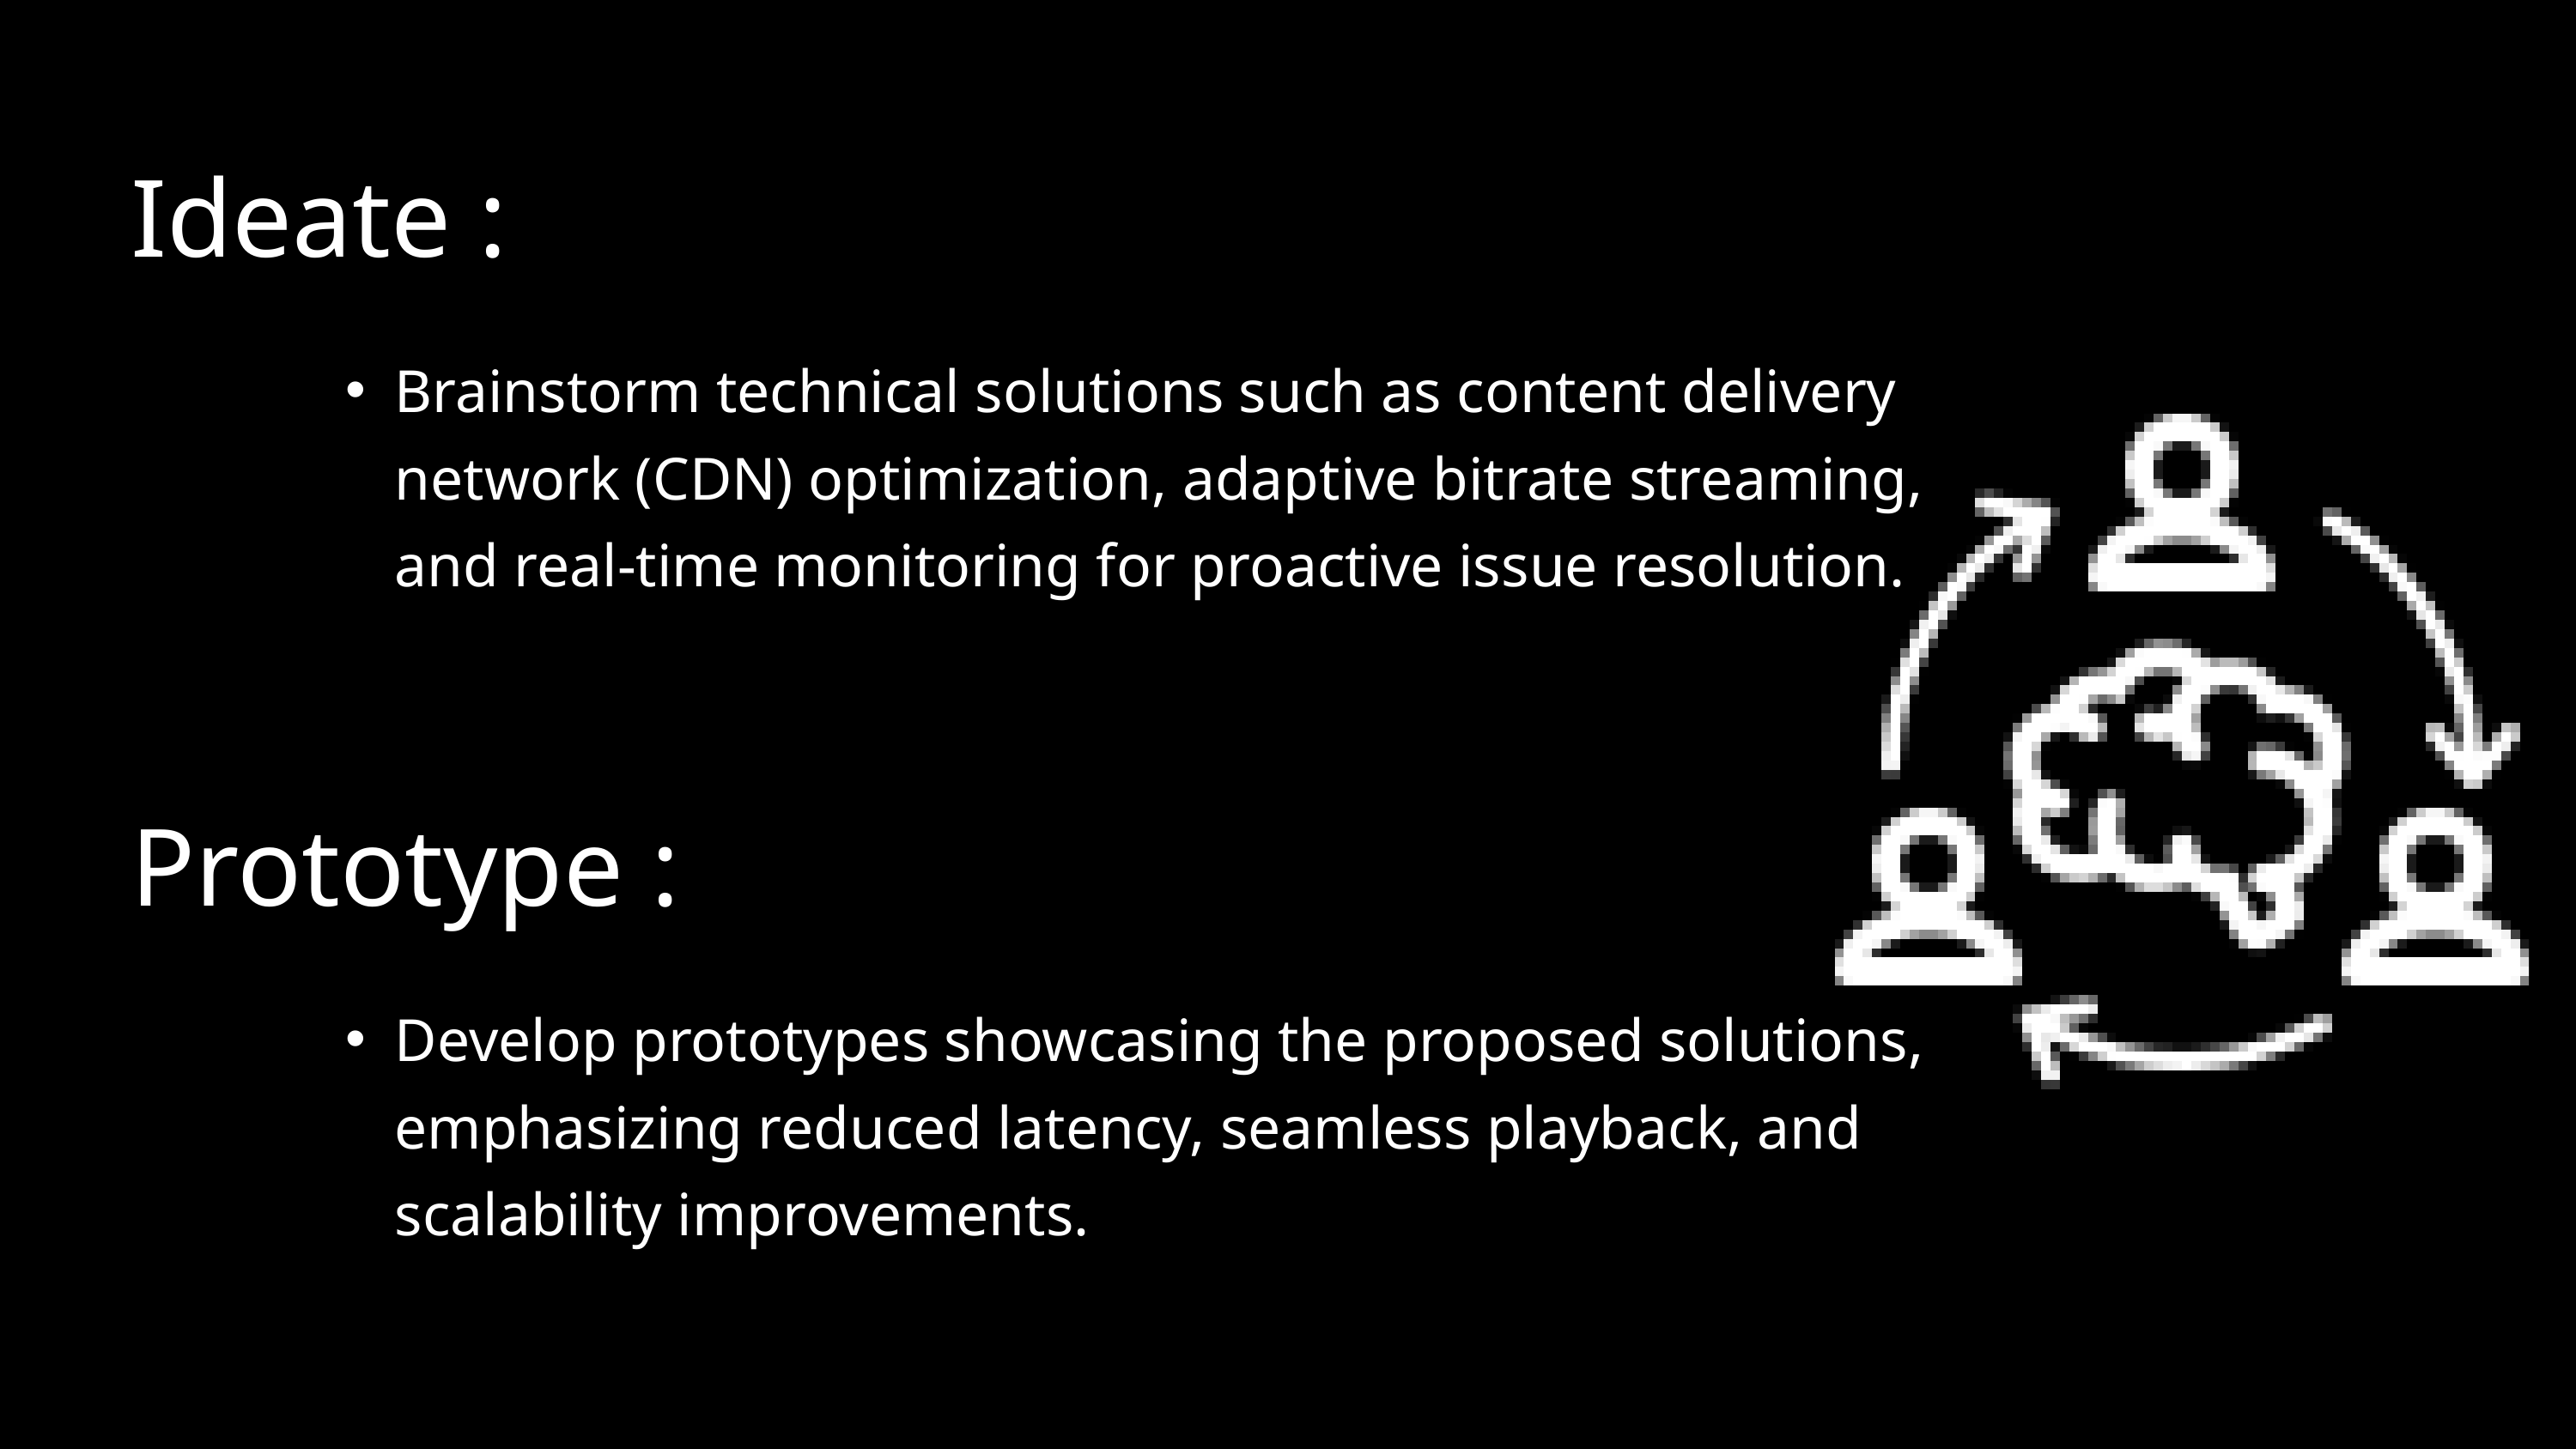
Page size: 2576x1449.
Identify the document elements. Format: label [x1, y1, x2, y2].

text_box [131, 150, 2445, 679]
text_box [1835, 414, 2530, 1089]
text_box [131, 798, 2445, 1240]
